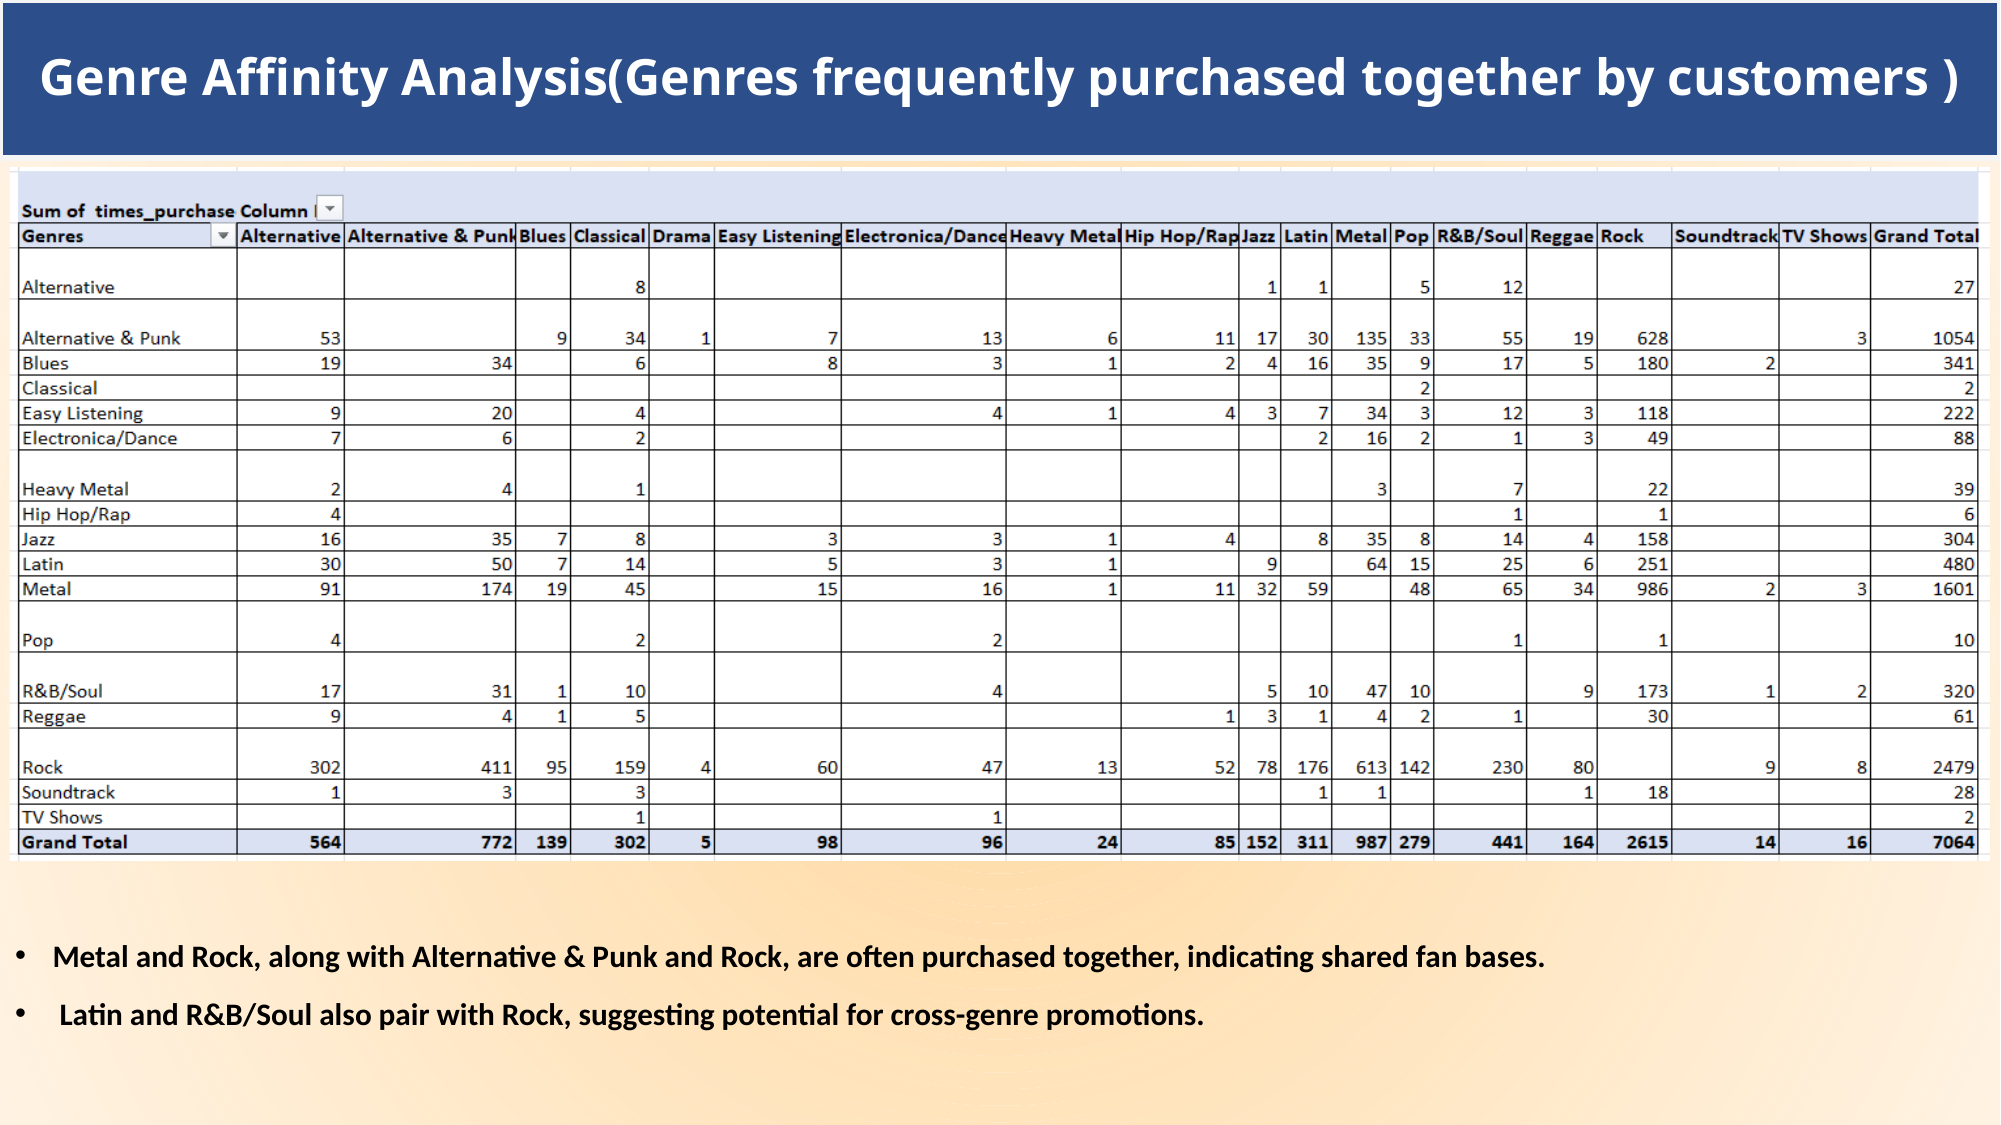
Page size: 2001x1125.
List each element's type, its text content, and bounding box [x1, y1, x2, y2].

text_box Metal and Rock, along with Alternative & Punk and Rock, are often purchased together, indicating shared fan bases. Latin and R&B/Soul also pair with Rock, suggesting potential for cross-genre promotions. [0, 159, 2000, 1125]
text_box Genre Affinity Analysis(Genres frequently purchased together by customers ) [0, 0, 2000, 159]
picture [9, 167, 1990, 861]
